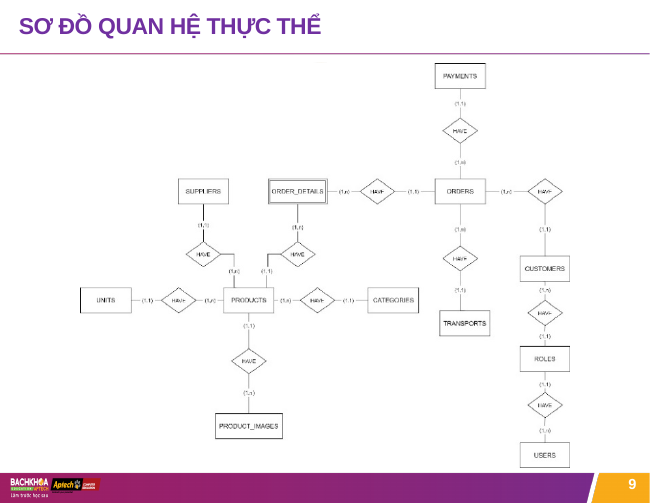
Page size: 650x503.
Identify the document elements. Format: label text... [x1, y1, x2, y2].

title SƠ ĐỒ QUAN HỆ THỰC THỂ [17, 0, 603, 68]
picture [0, 0, 650, 503]
slide_number 9 [617, 340, 646, 503]
